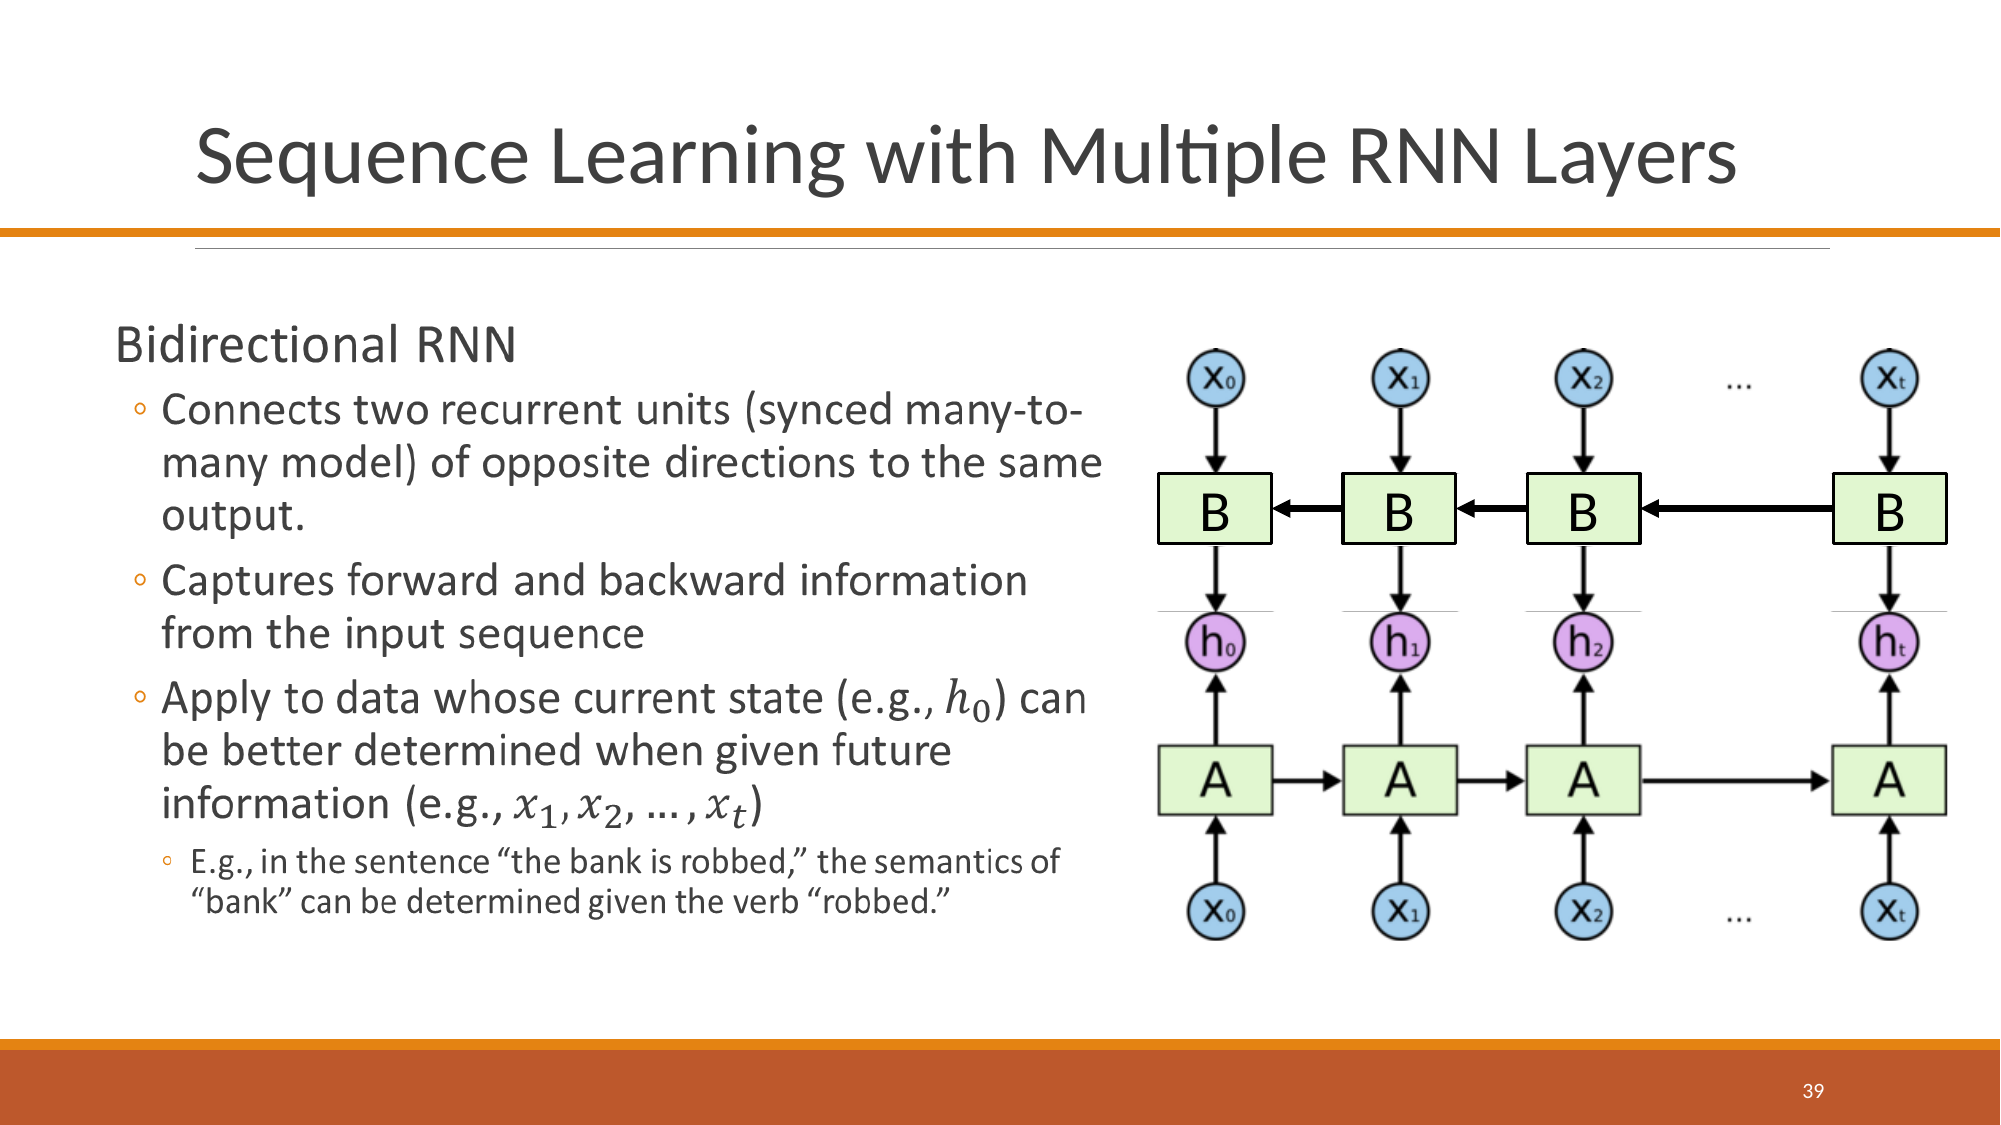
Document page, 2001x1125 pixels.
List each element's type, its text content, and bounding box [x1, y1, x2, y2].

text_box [1119, 347, 1964, 972]
slide_number 39 [1624, 1059, 1840, 1120]
title Sequence Learning with Multiple RNN Layers [180, 26, 1830, 209]
list [79, 291, 1142, 972]
